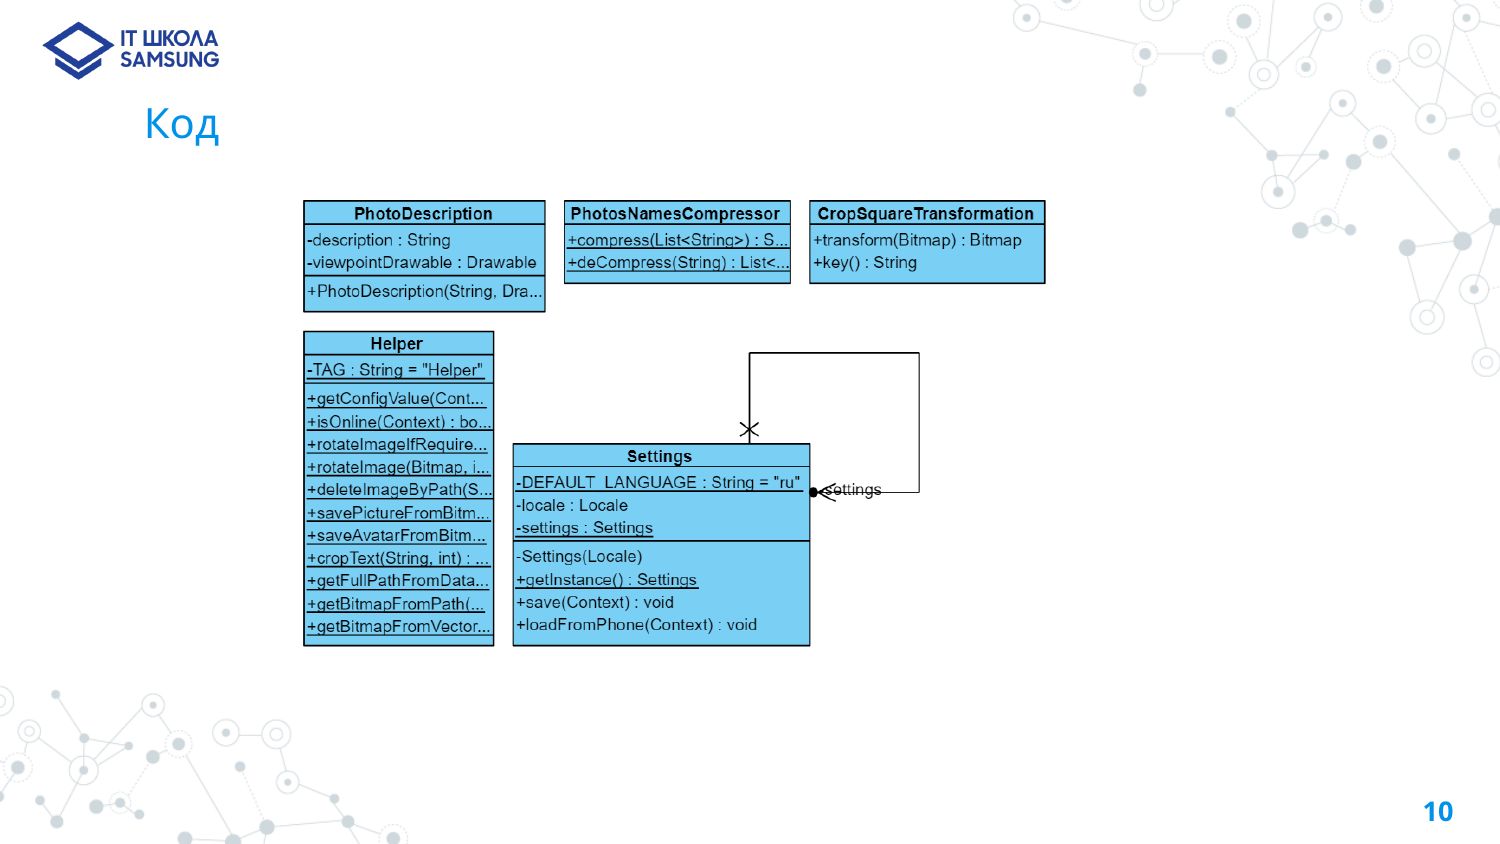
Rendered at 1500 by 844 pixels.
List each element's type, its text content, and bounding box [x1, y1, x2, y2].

title Код [128, 46, 1372, 162]
slide_number 10 [1378, 779, 1469, 844]
picture [0, 0, 1500, 844]
